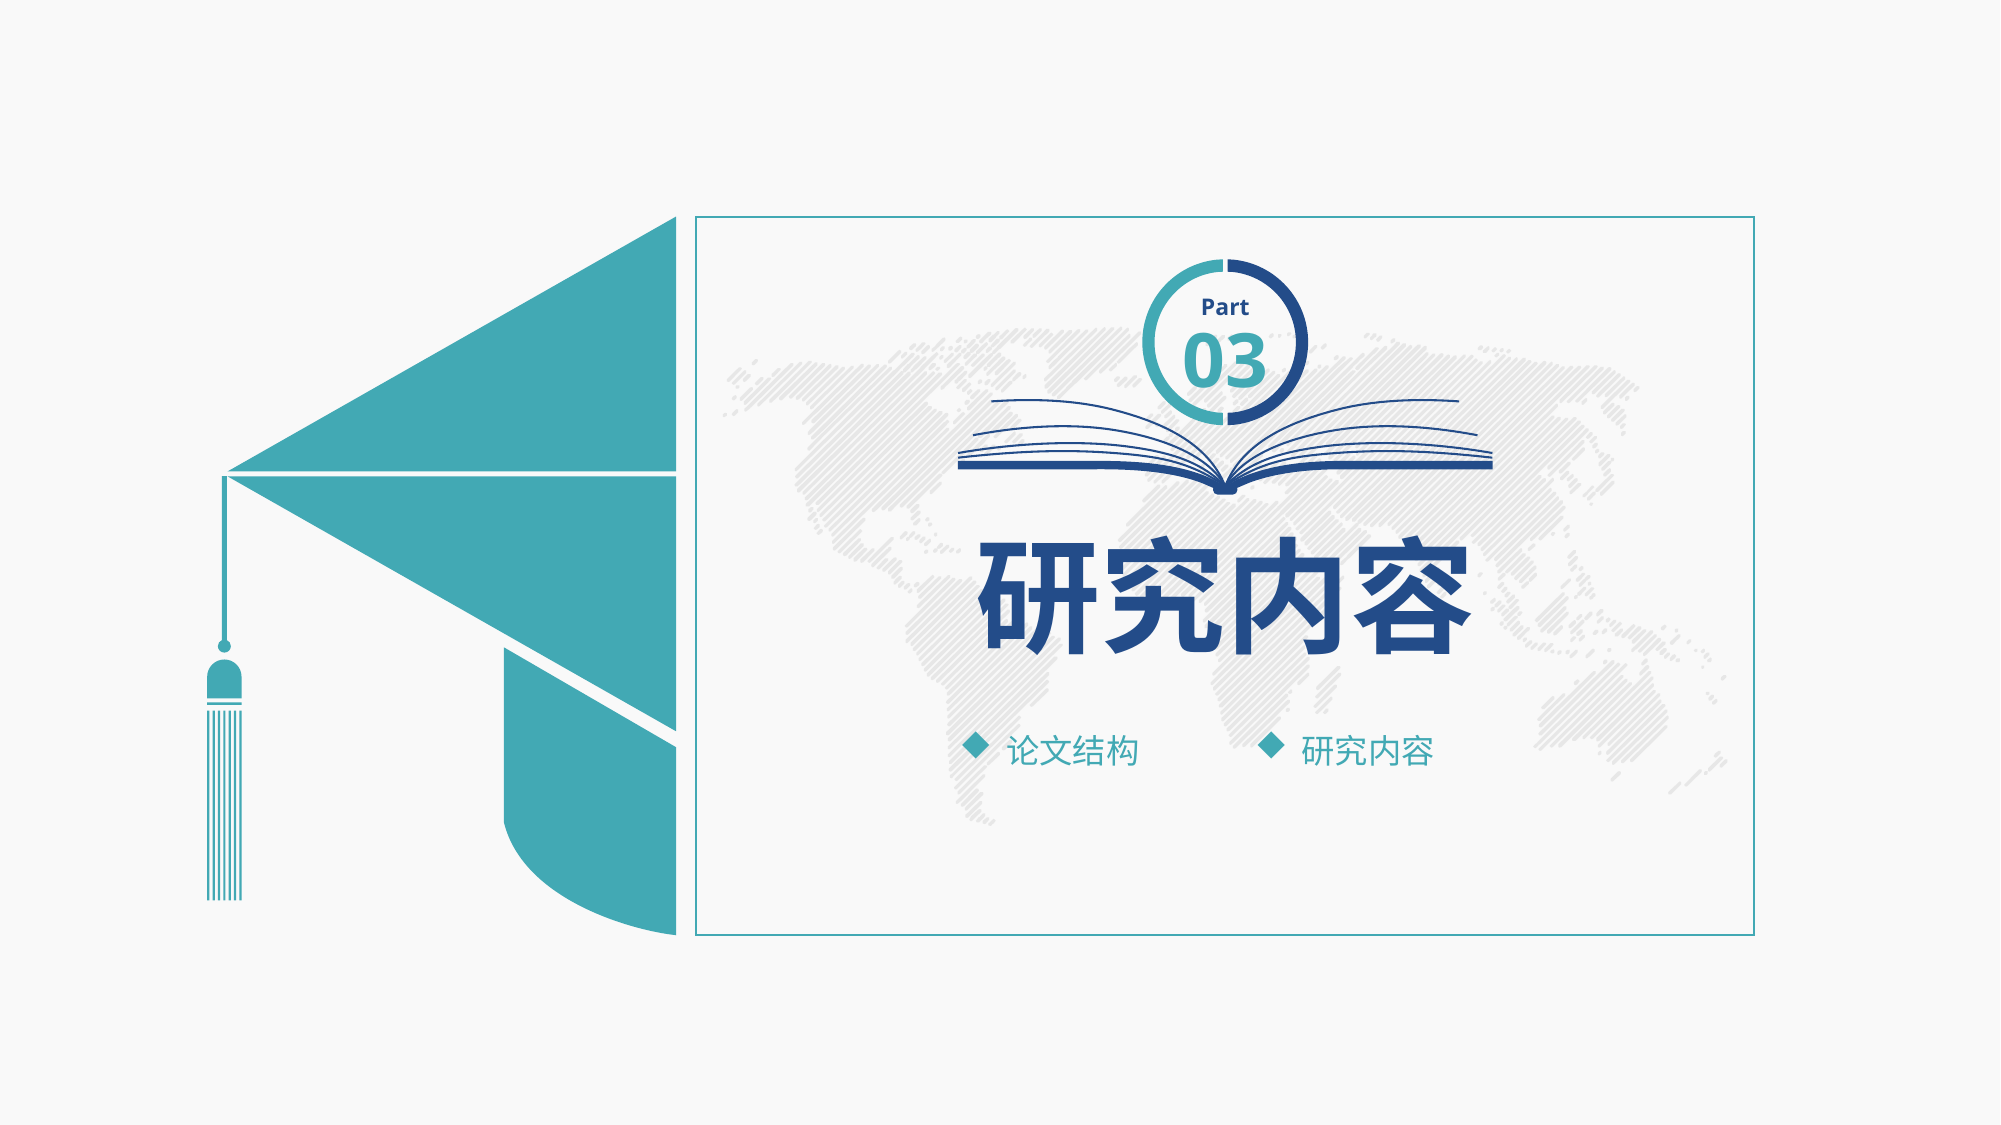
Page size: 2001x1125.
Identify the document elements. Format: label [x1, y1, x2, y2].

text_box [957, 398, 1493, 495]
text_box [1142, 259, 1309, 398]
text_box [207, 216, 677, 936]
text_box [695, 216, 1755, 936]
